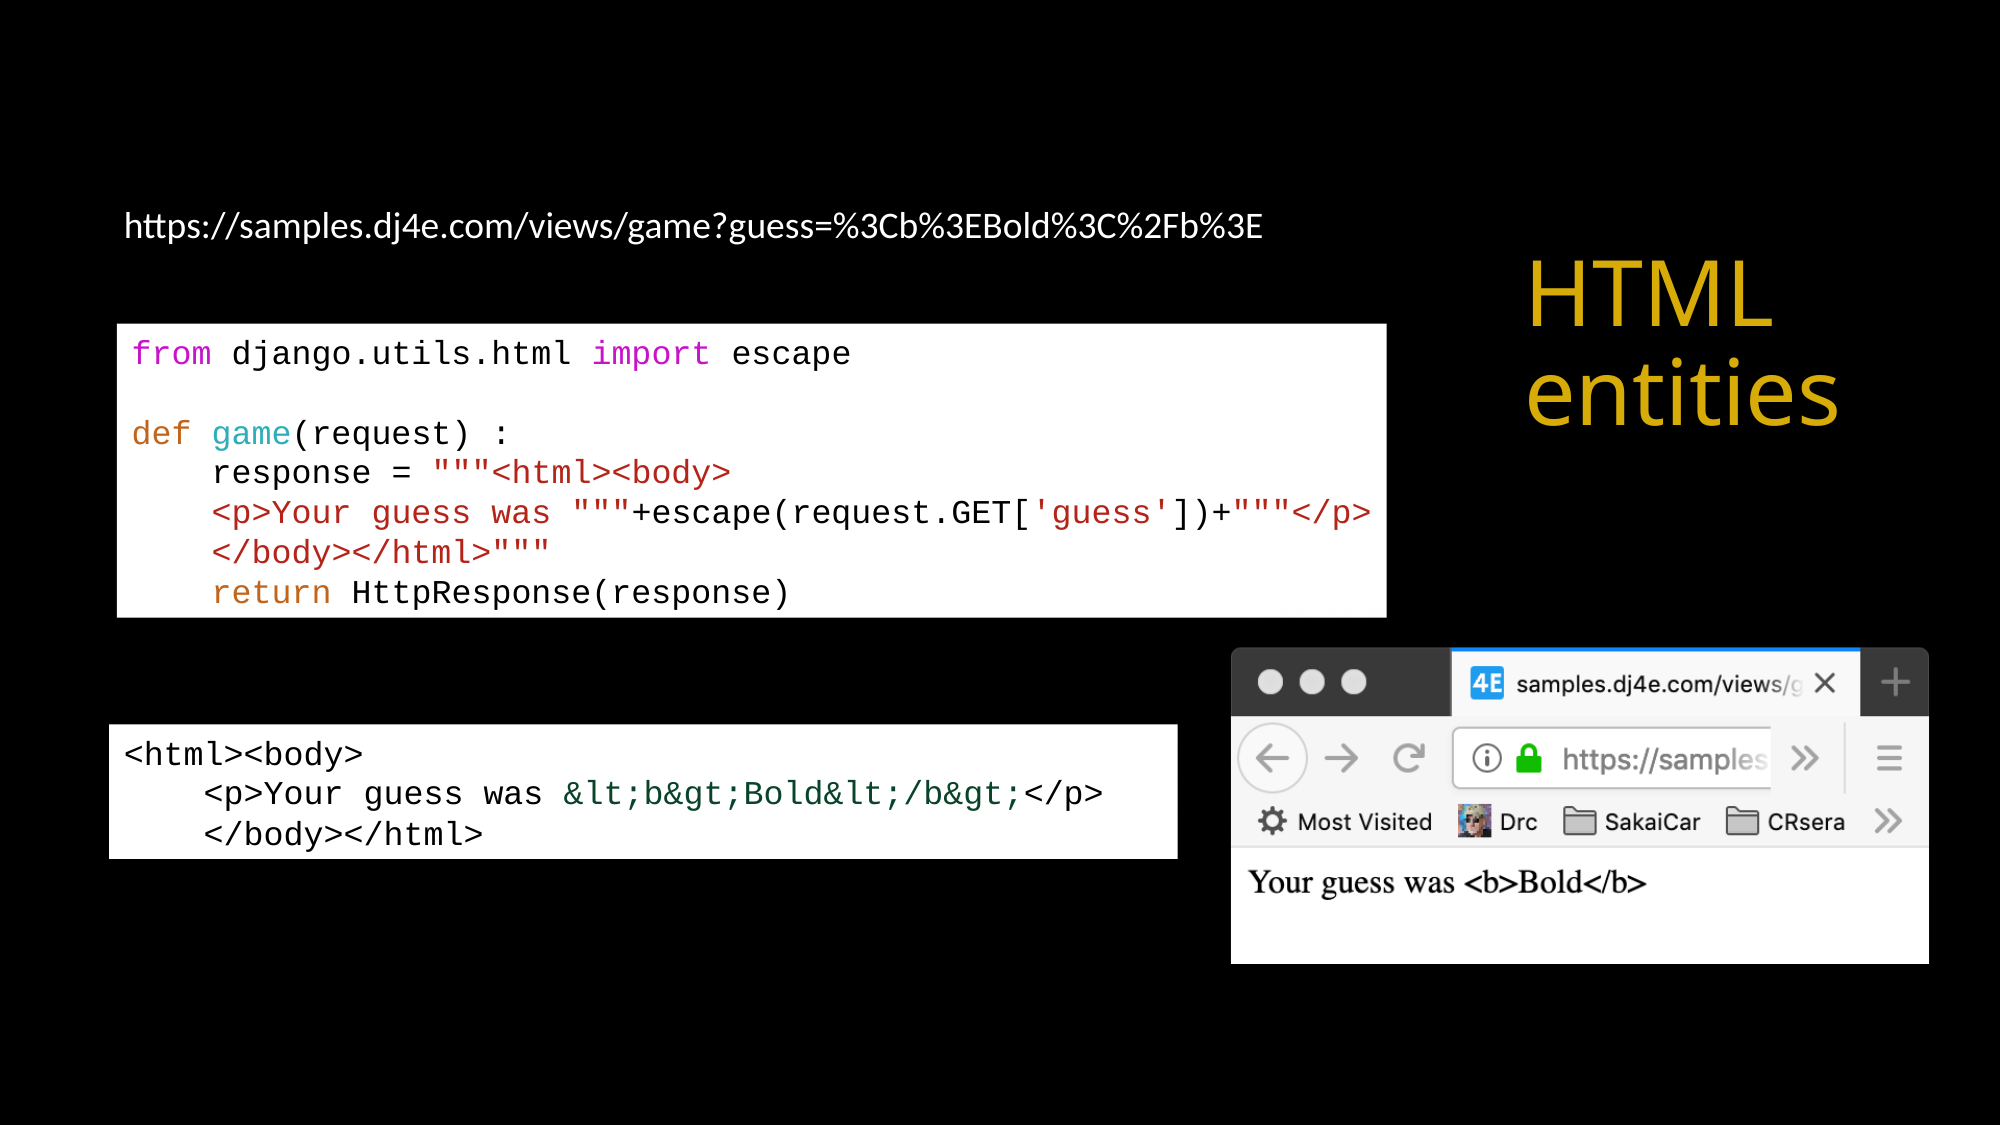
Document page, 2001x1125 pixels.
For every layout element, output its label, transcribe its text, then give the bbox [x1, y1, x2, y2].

text_box <html><body> <p>Your guess was &lt;b&gt;Bold&lt;/b&gt;</p> </body></html> [109, 724, 1160, 859]
picture [1160, 593, 2000, 964]
title HTML entities [1509, 237, 1886, 456]
text_box https://samples.dj4e.com/views/game?guess=%3Cb%3EBold%3C%2Fb%3E [109, 193, 1361, 254]
text_box from django.utils.html import escape def game(request) : response = """<html><body> <p>Your guess was """+escape(request.GET['guess'])+"""</p> </body></html>""" return HttpResponse(response) [116, 323, 1387, 618]
